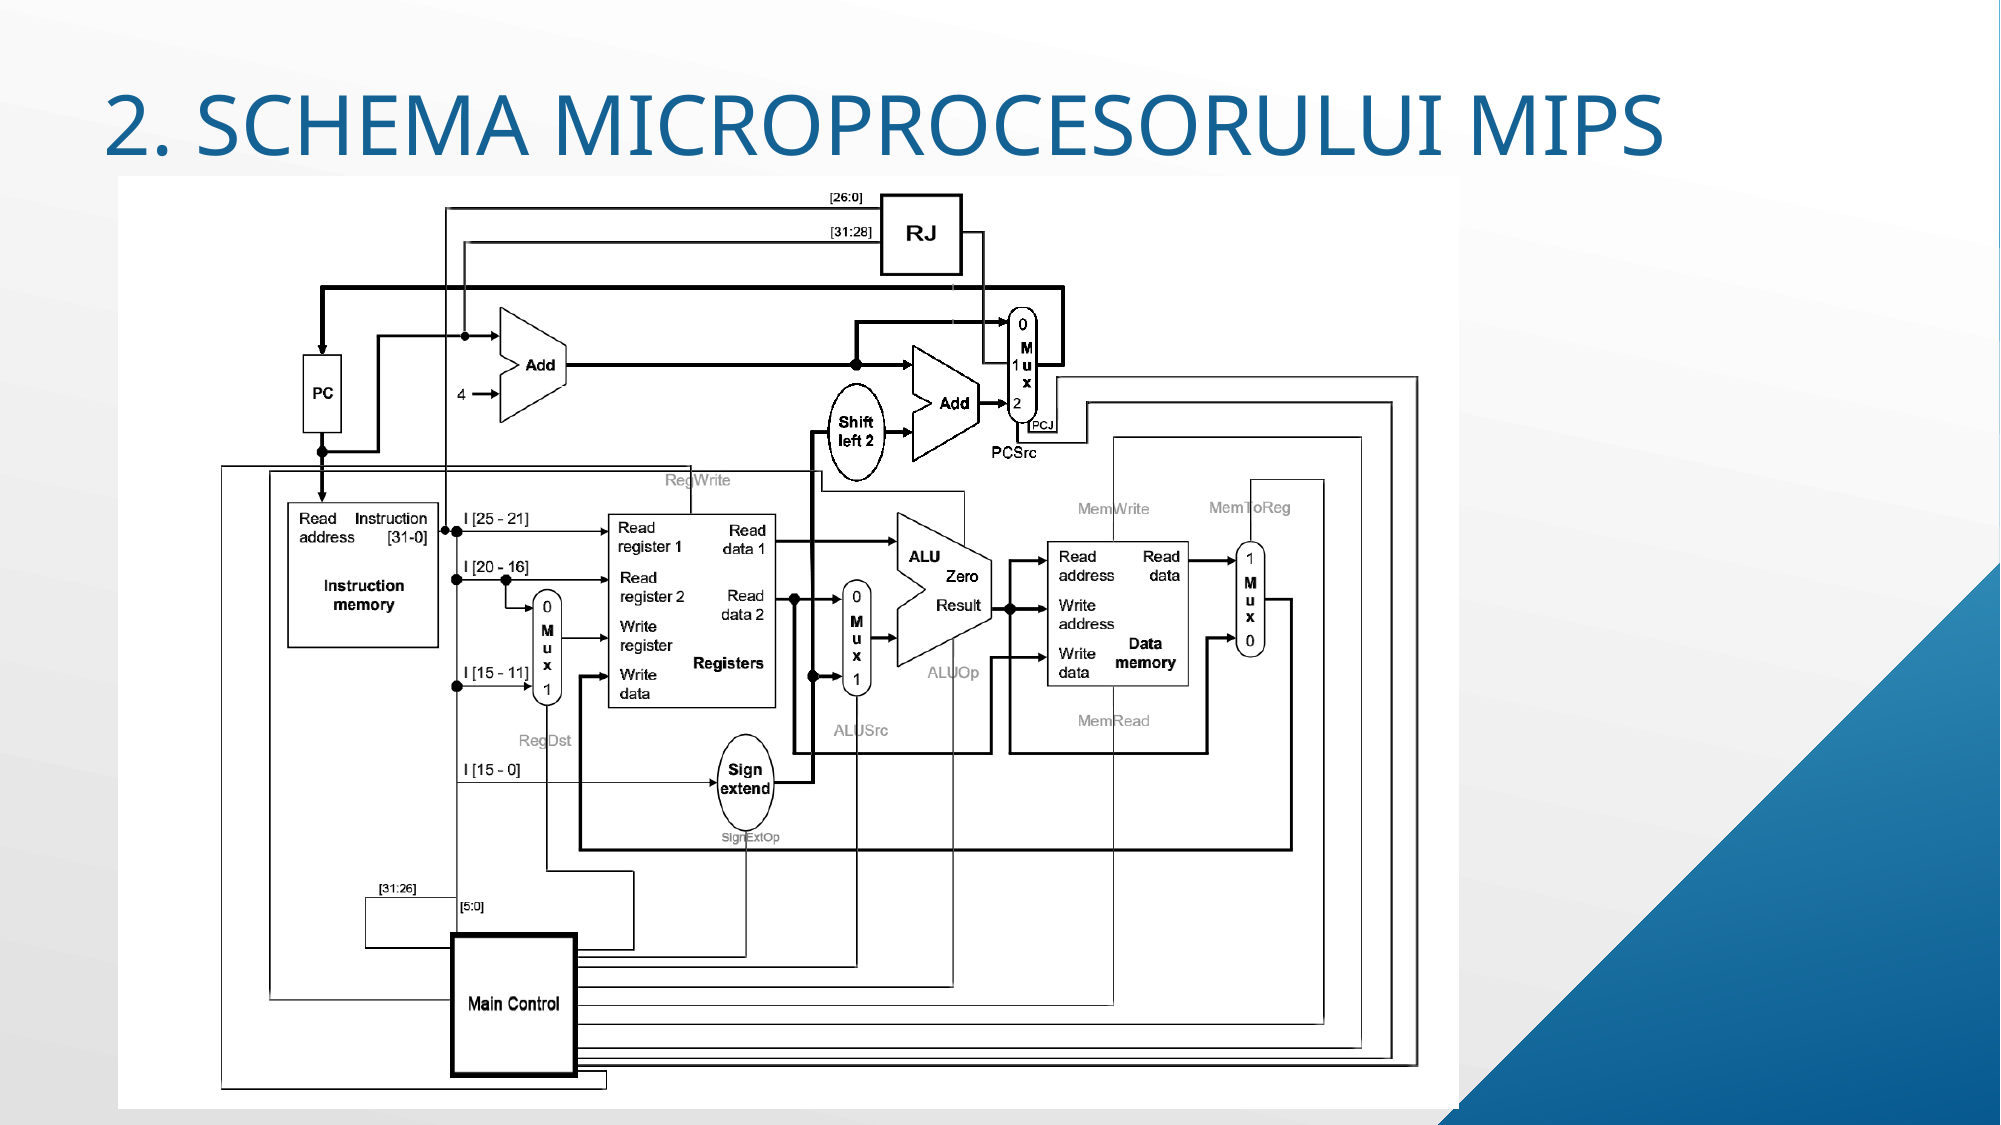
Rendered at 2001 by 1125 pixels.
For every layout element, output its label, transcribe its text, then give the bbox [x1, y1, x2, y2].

text_box [1440, 565, 2000, 1125]
text_box [0, 0, 2000, 1125]
title 2. Schema microprocesorului mips [88, 4, 1807, 240]
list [118, 175, 1459, 1110]
